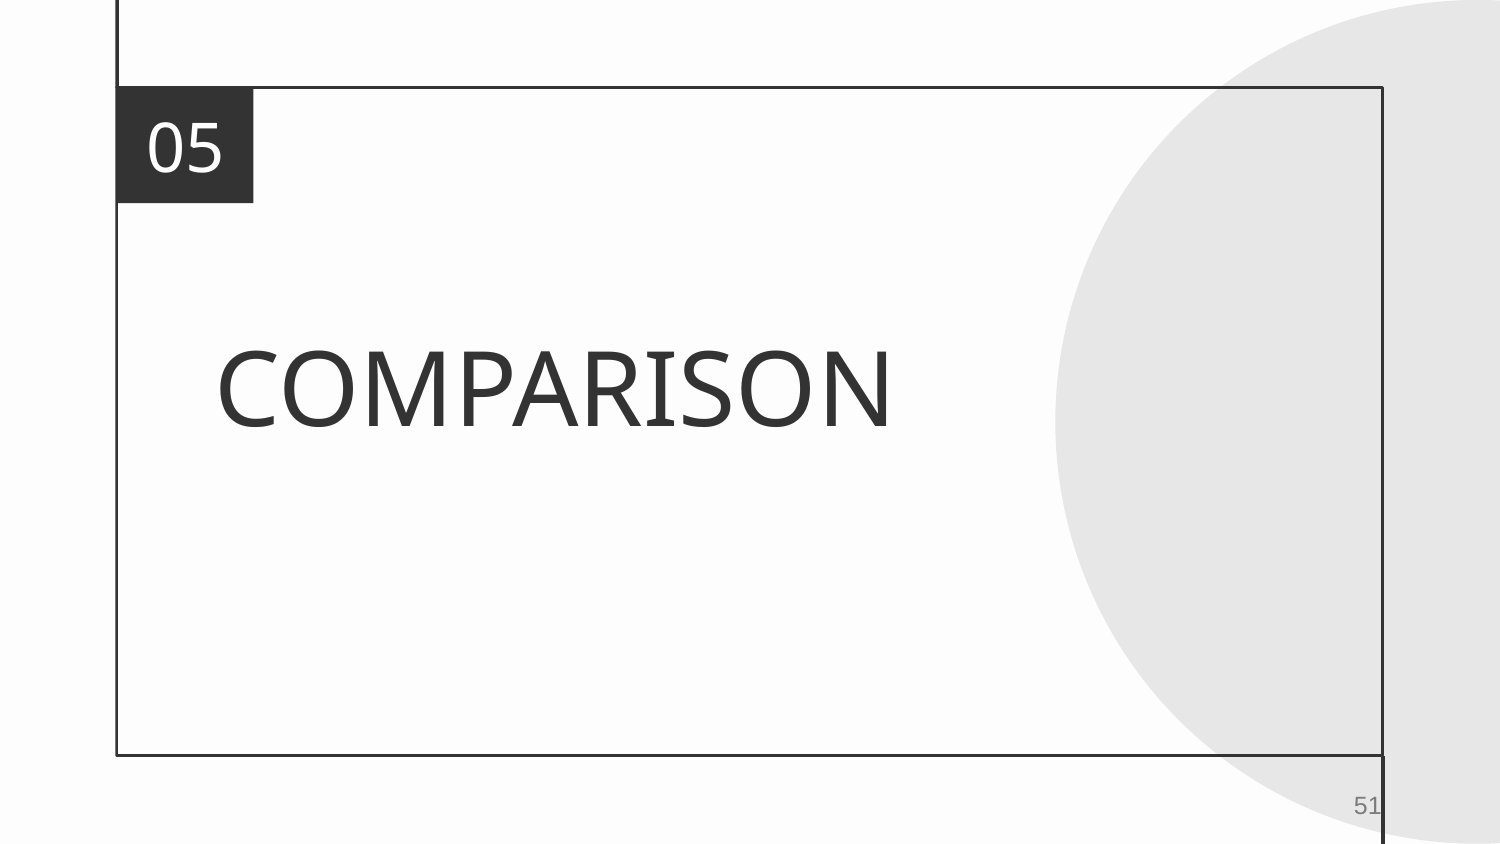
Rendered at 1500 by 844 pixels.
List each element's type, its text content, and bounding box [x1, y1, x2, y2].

title COMPARISON [199, 324, 1031, 463]
title 05 [118, 87, 254, 204]
slide_number ‹#› [1059, 782, 1397, 828]
